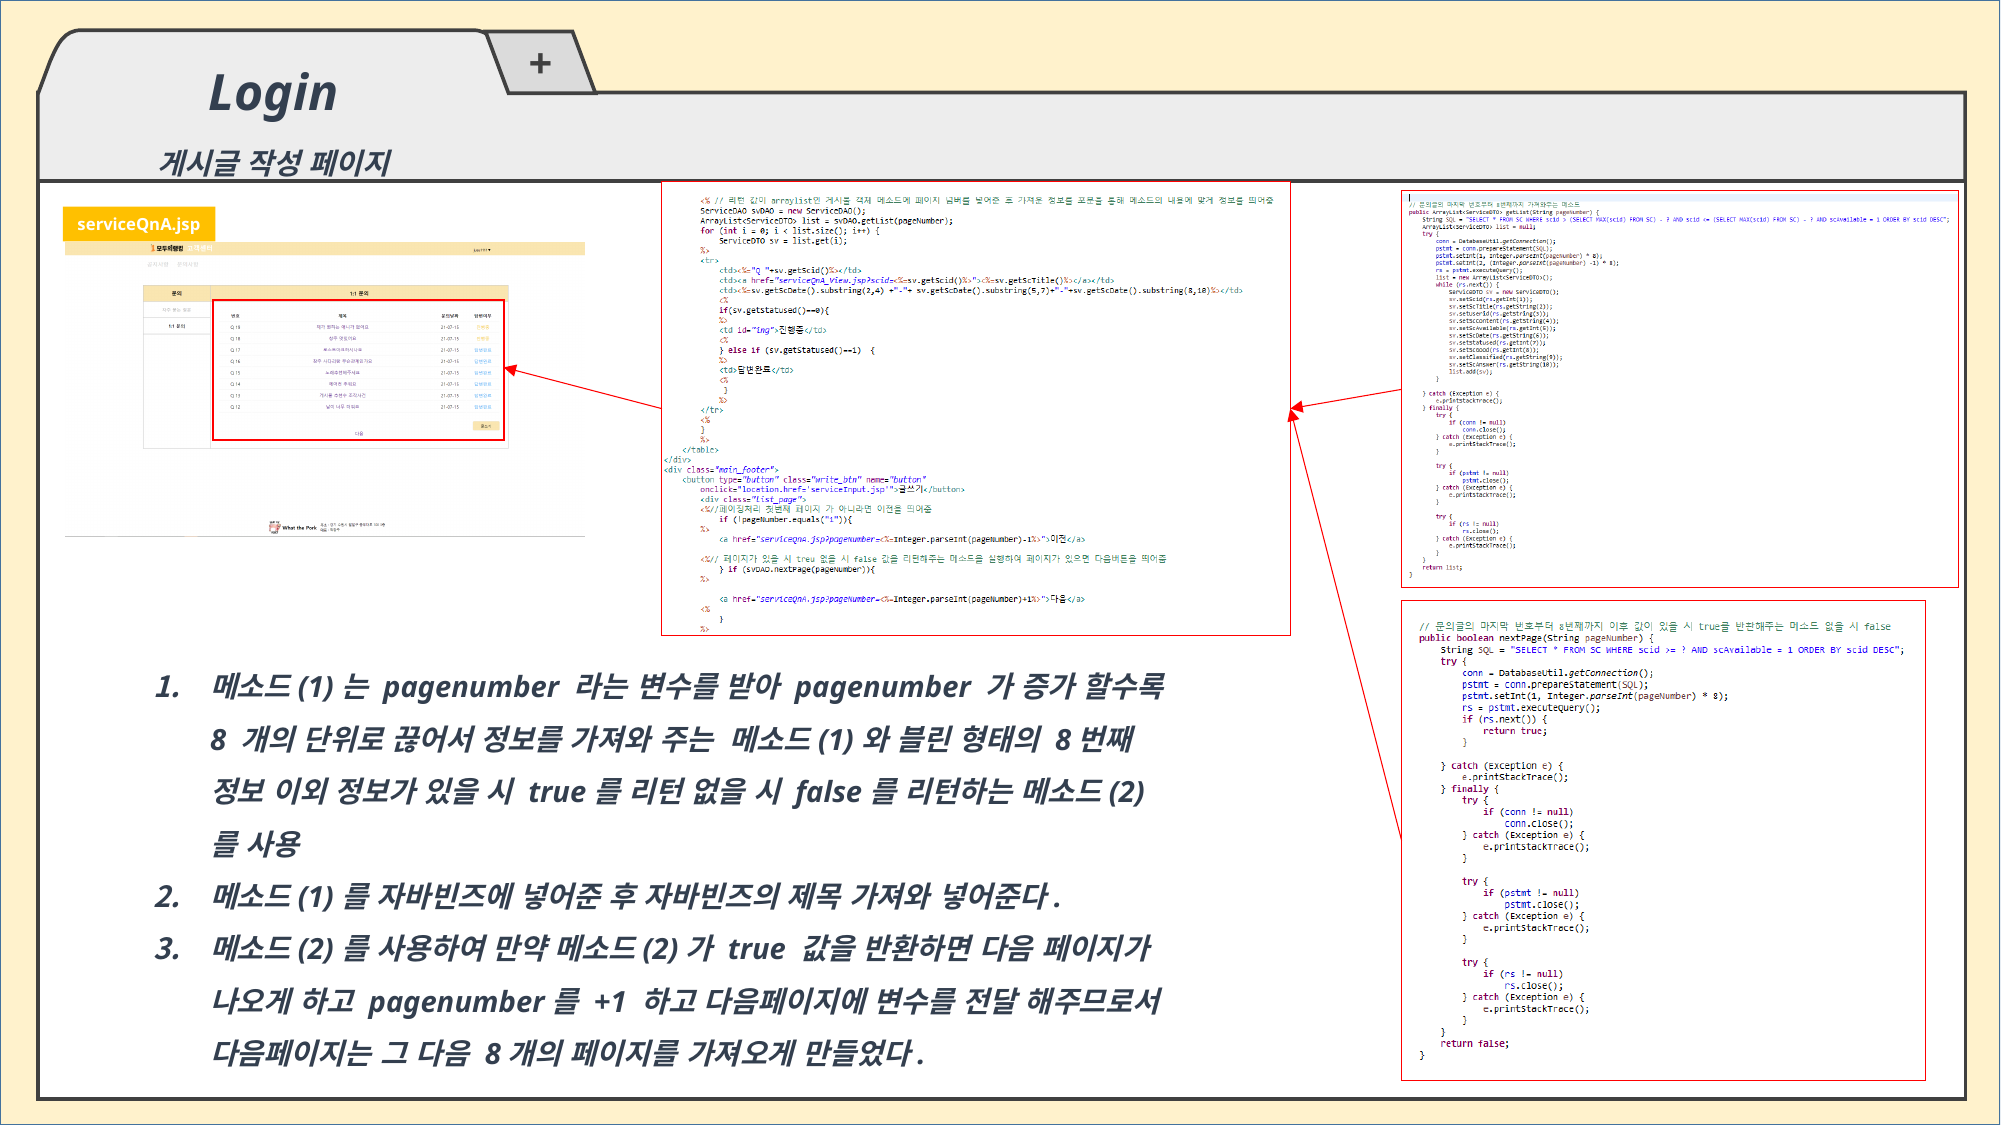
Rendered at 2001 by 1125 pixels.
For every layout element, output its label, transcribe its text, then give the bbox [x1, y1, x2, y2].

picture [1401, 190, 1960, 588]
picture [65, 242, 585, 537]
text_box serviceQnA.jsp [62, 206, 216, 242]
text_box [1290, 408, 1402, 841]
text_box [82, 23, 465, 182]
text_box 메소드(1)는 pagenumber 라는 변수를 받아 pagenumber 가 증가 할수록 8 개의 단위로 끊어서 정보를 가져와 주는 메소드(1)와 블린 형태의 8번째 정보 이외 정보가 있을 시 true를 리턴 없을 시 false를 리턴하는 메소드(2)를 사용 메소드(1)를 자바빈즈에 넣어준 후 자바빈즈의 제목 가져와 넣어준다. 메소드(2)를 사용하여 만약 메소드(2)가 true 값을 반환하면 다음 페이지가 나오게 하고 pagenumber를 +1 하고 다음페이지에 변수를 전달 해주므로서 다음페이지는 그 다음 8개의 페이지를 가져오게 만들었다. [138, 643, 1191, 1078]
picture [1401, 600, 1926, 1081]
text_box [1290, 389, 1402, 408]
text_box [503, 367, 662, 409]
picture [661, 181, 1291, 636]
